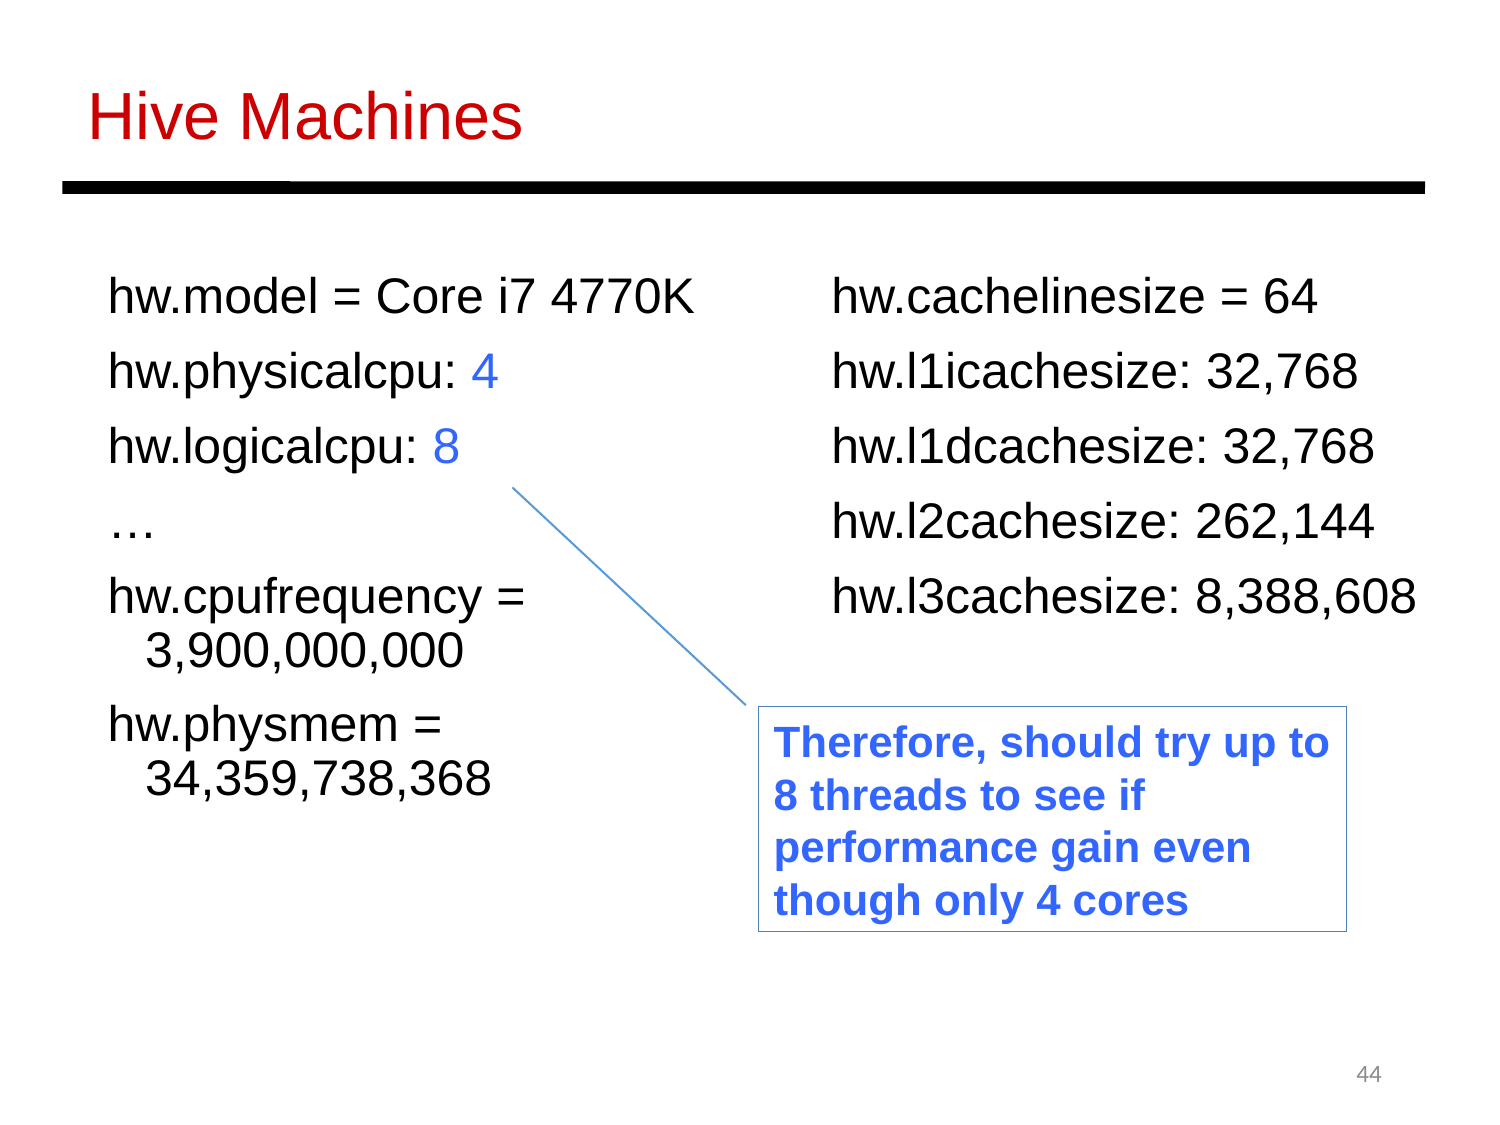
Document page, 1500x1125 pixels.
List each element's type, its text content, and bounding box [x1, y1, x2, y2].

text_box hw.cachelinesize = 64 hw.l1icachesize: 32,768 hw.l1dcachesize: 32,768 hw.l2cachesize: 262,144 hw.l3cachesize: 8,388,608 [816, 263, 1446, 820]
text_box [512, 487, 1347, 934]
slide_number 44 [1059, 1042, 1397, 1103]
text_box hw.model = Core i7 4770K hw.physicalcpu: 4 hw.logicalcpu: 8 … hw.cpufrequency = 3,900,000,000 hw.physmem = 34,359,738,368 [93, 263, 816, 873]
text_box Hive Machines [72, 65, 1228, 160]
